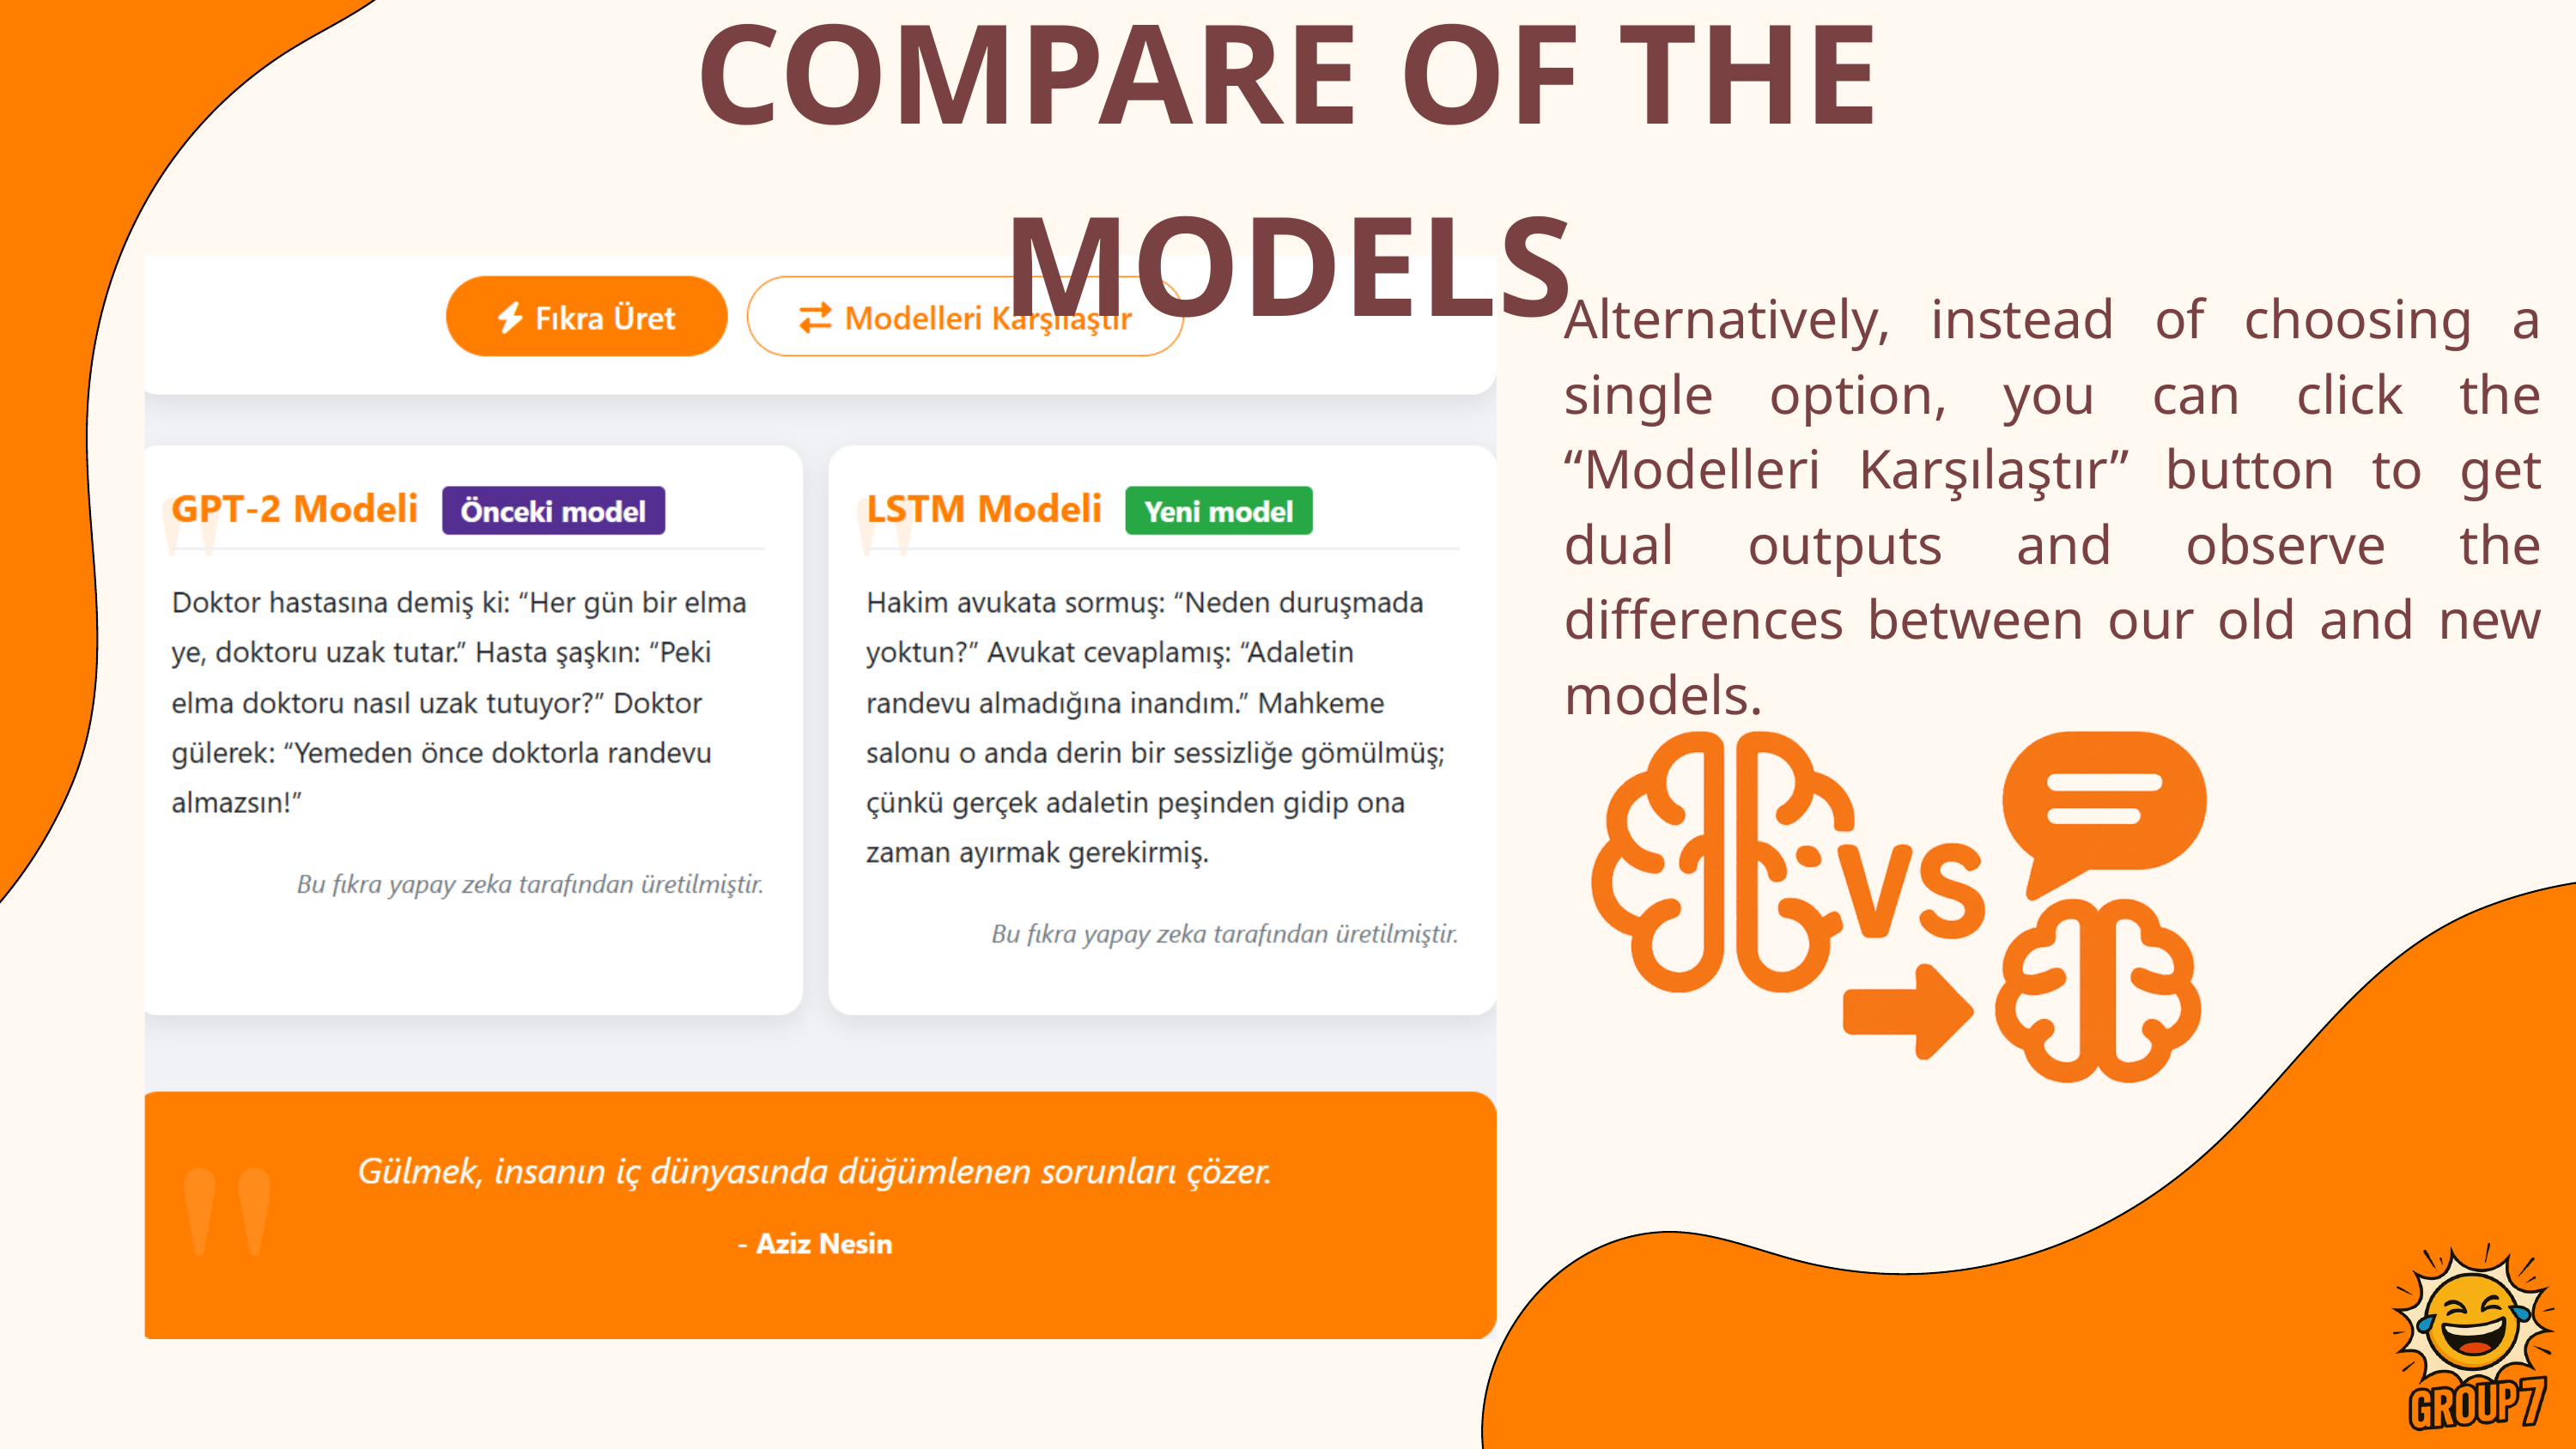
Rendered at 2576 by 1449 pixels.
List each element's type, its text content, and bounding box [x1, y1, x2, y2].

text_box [0, 0, 643, 846]
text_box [1238, 911, 2576, 1449]
text_box [1496, 537, 2313, 908]
text_box COMPARE OF THE MODELS [647, 0, 2106, 537]
text_box [144, 537, 1496, 1339]
text_box Alternatively, instead of choosing a single option, you can click the “Modelleri Karşılaştır” button to get dual outputs and observe the differences between our old and new models. [1564, 274, 2544, 725]
